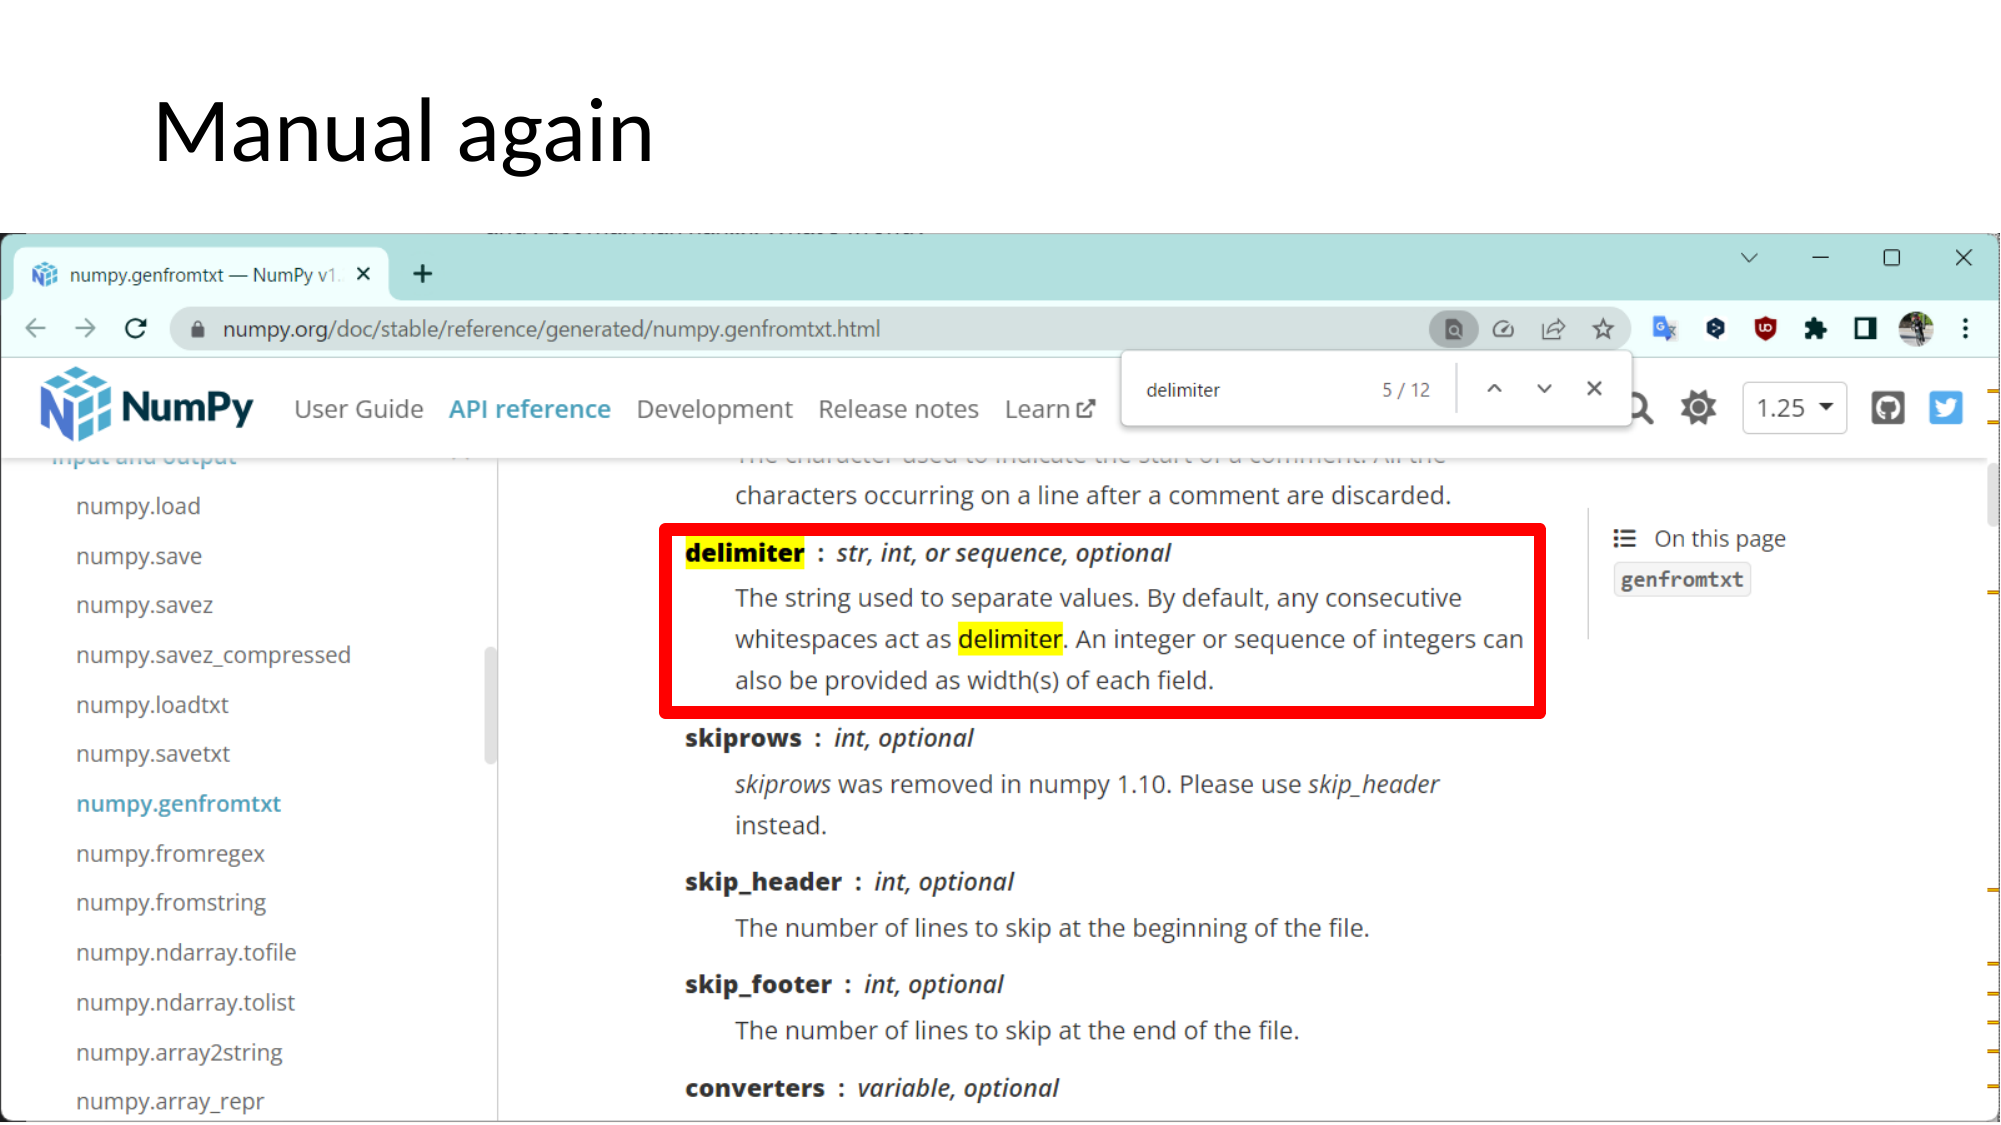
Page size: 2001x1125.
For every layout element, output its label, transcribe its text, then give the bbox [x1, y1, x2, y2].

title Manual again [137, 59, 1863, 205]
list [0, 233, 2000, 1123]
